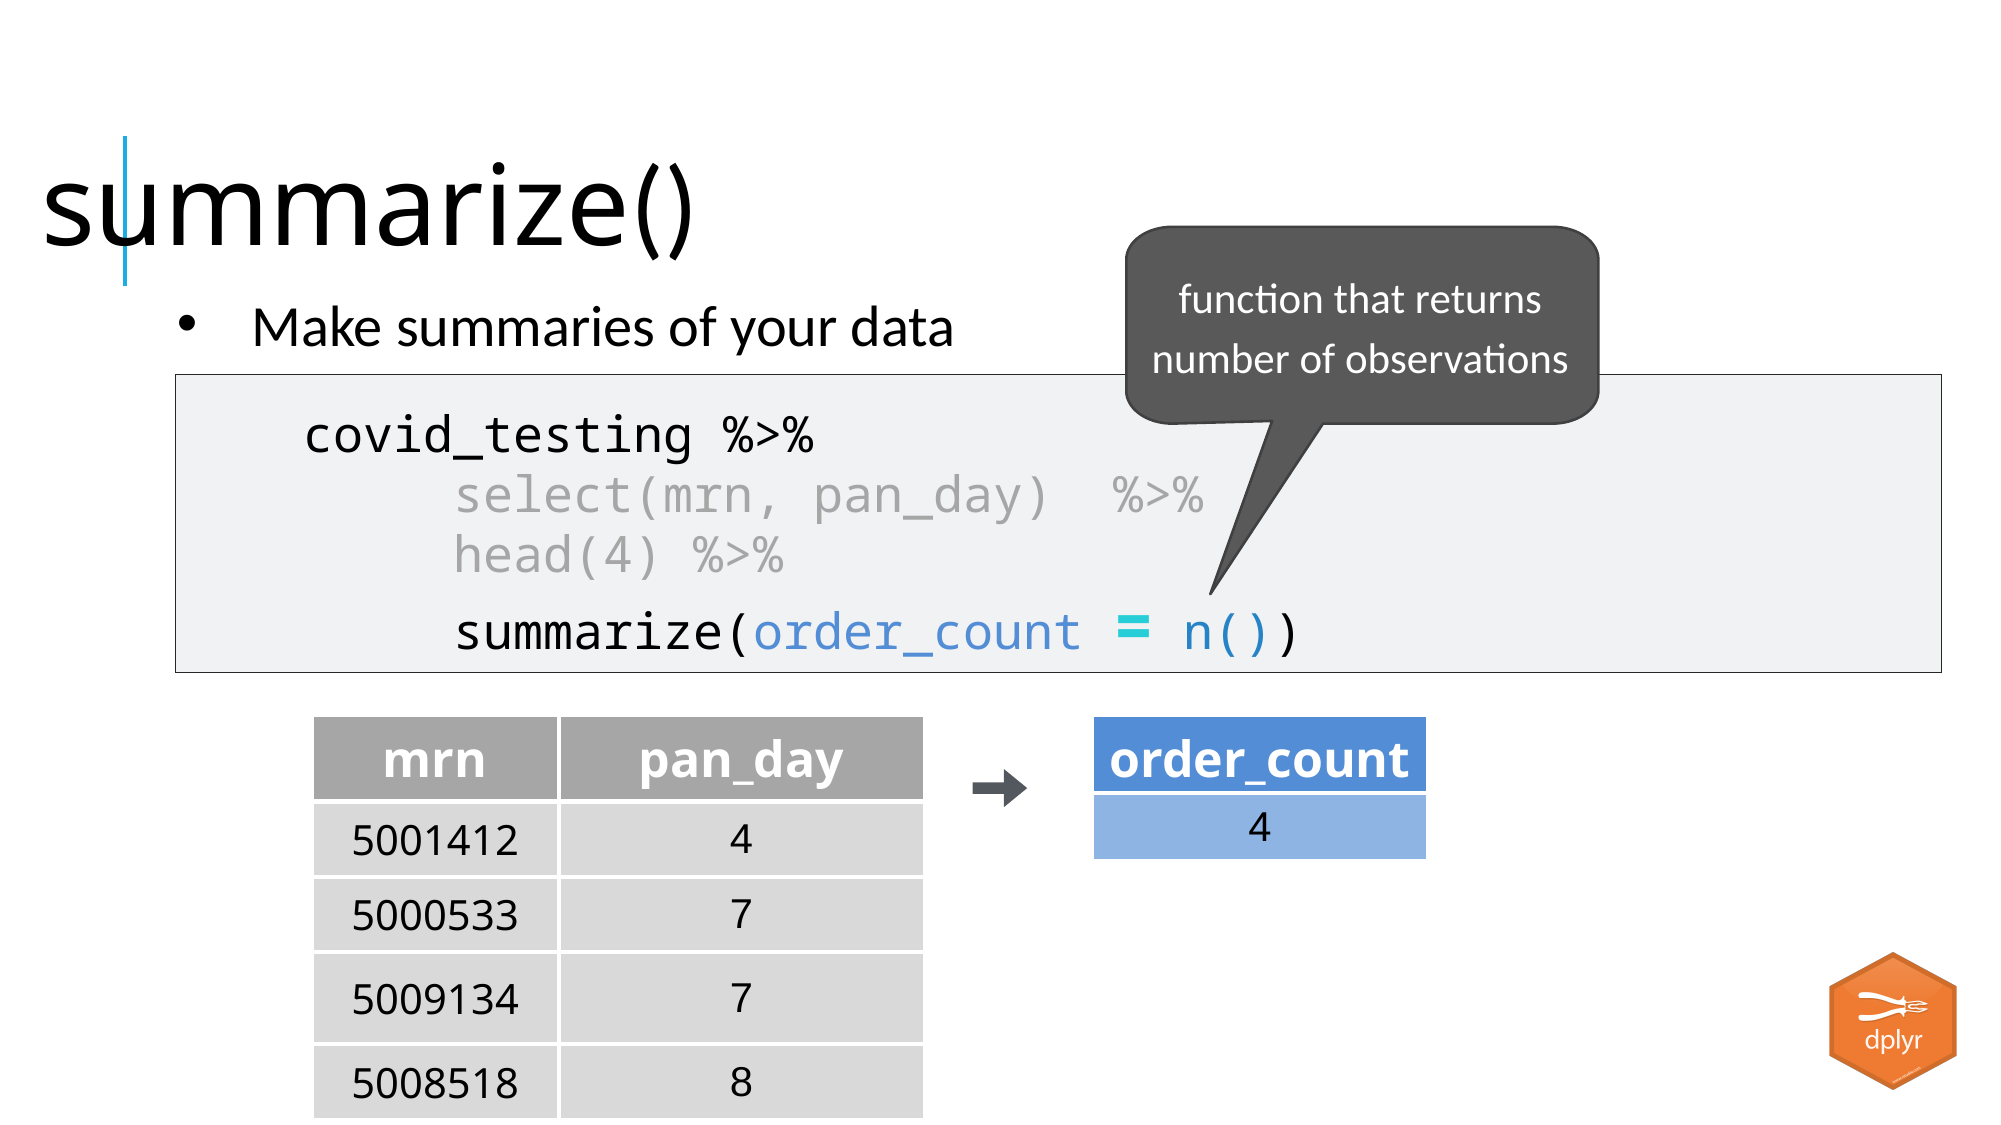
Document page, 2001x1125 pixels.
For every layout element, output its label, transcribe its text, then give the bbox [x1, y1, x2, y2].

table_cell 5008518 [314, 1046, 557, 1118]
table_header order_count [1094, 717, 1426, 791]
table_cell 4 [561, 804, 923, 875]
text_box function that returns number of observations [1142, 261, 1578, 382]
table_cell 5001412 [314, 804, 557, 875]
table_header mrn [314, 717, 557, 799]
table_header pan_day [561, 717, 923, 799]
text_box [175, 374, 1942, 673]
table_cell 5009134 [314, 954, 557, 1042]
table_cell 7 [561, 879, 923, 950]
table_cell 8 [561, 1046, 923, 1118]
table_cell 5000533 [314, 879, 557, 950]
text_box [972, 769, 1028, 808]
text_box covid_testing %>% select(mrn, pan_day) %>% head(4) %>% summarize(order_count = n()) [288, 395, 1830, 670]
table_cell 4 [1094, 795, 1426, 859]
table_cell 7 [561, 954, 923, 1042]
text_box Make summaries of your data [175, 286, 1125, 479]
text_box [1125, 225, 1600, 395]
text_box summarize() [26, 125, 713, 275]
text_box [1829, 952, 1957, 1090]
